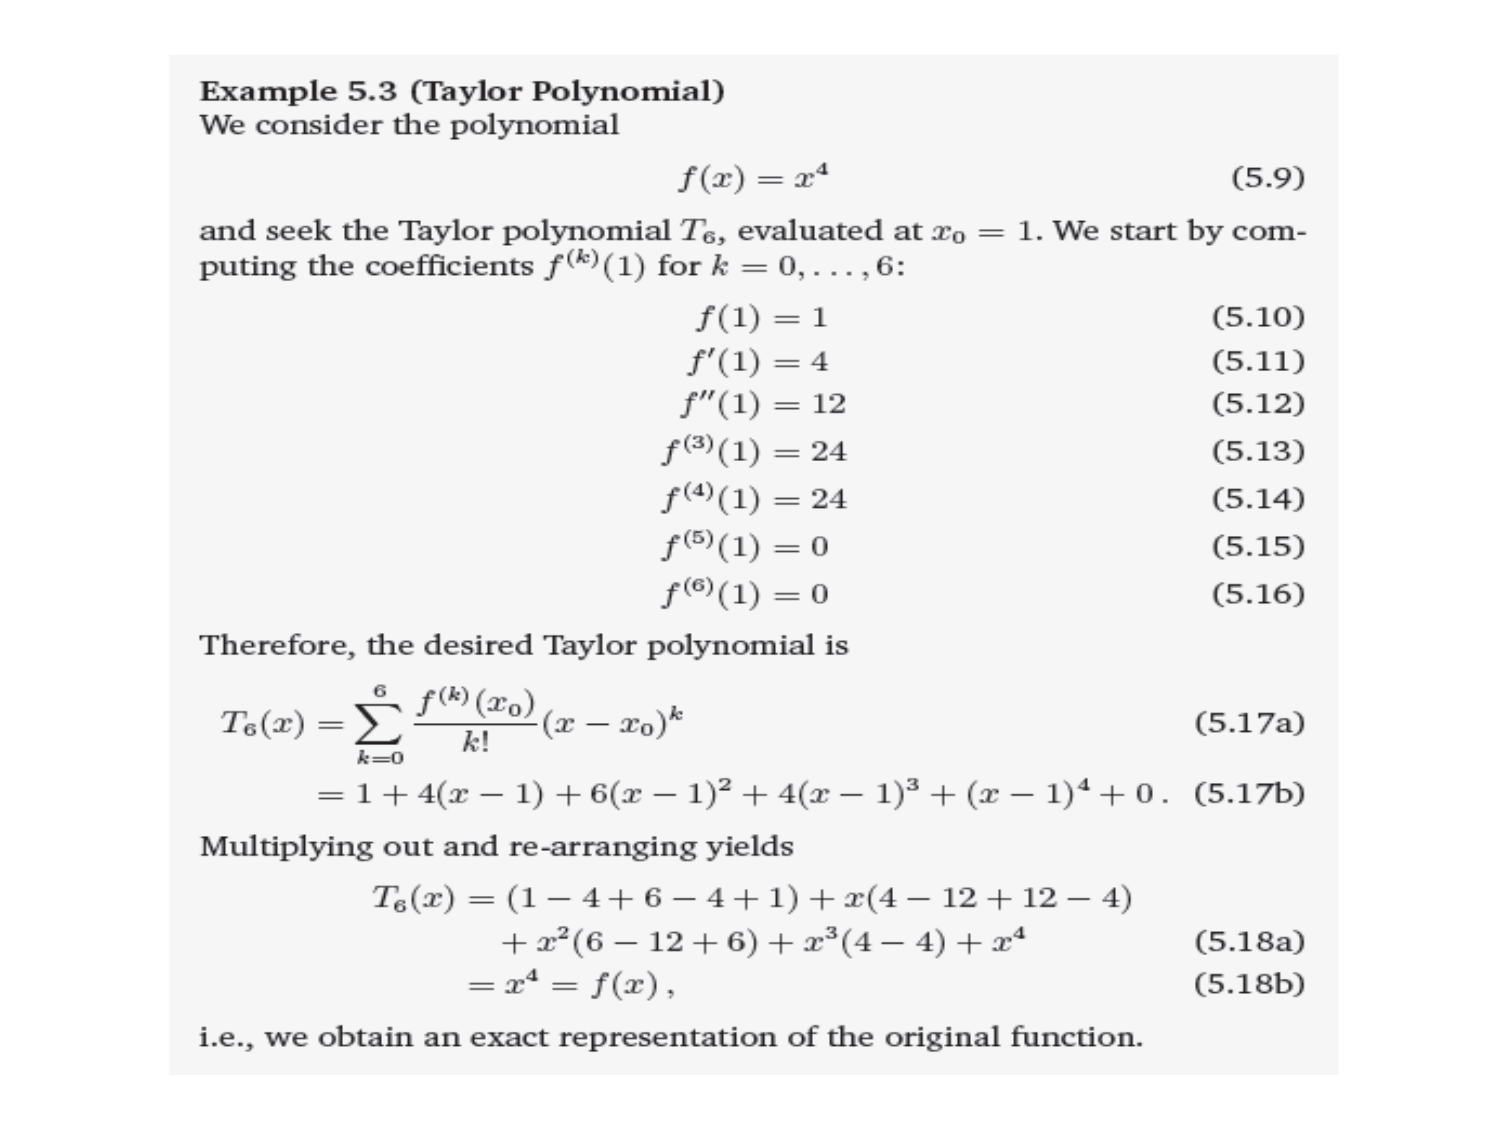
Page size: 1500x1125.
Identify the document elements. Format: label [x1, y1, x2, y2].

picture [149, 44, 1363, 1076]
